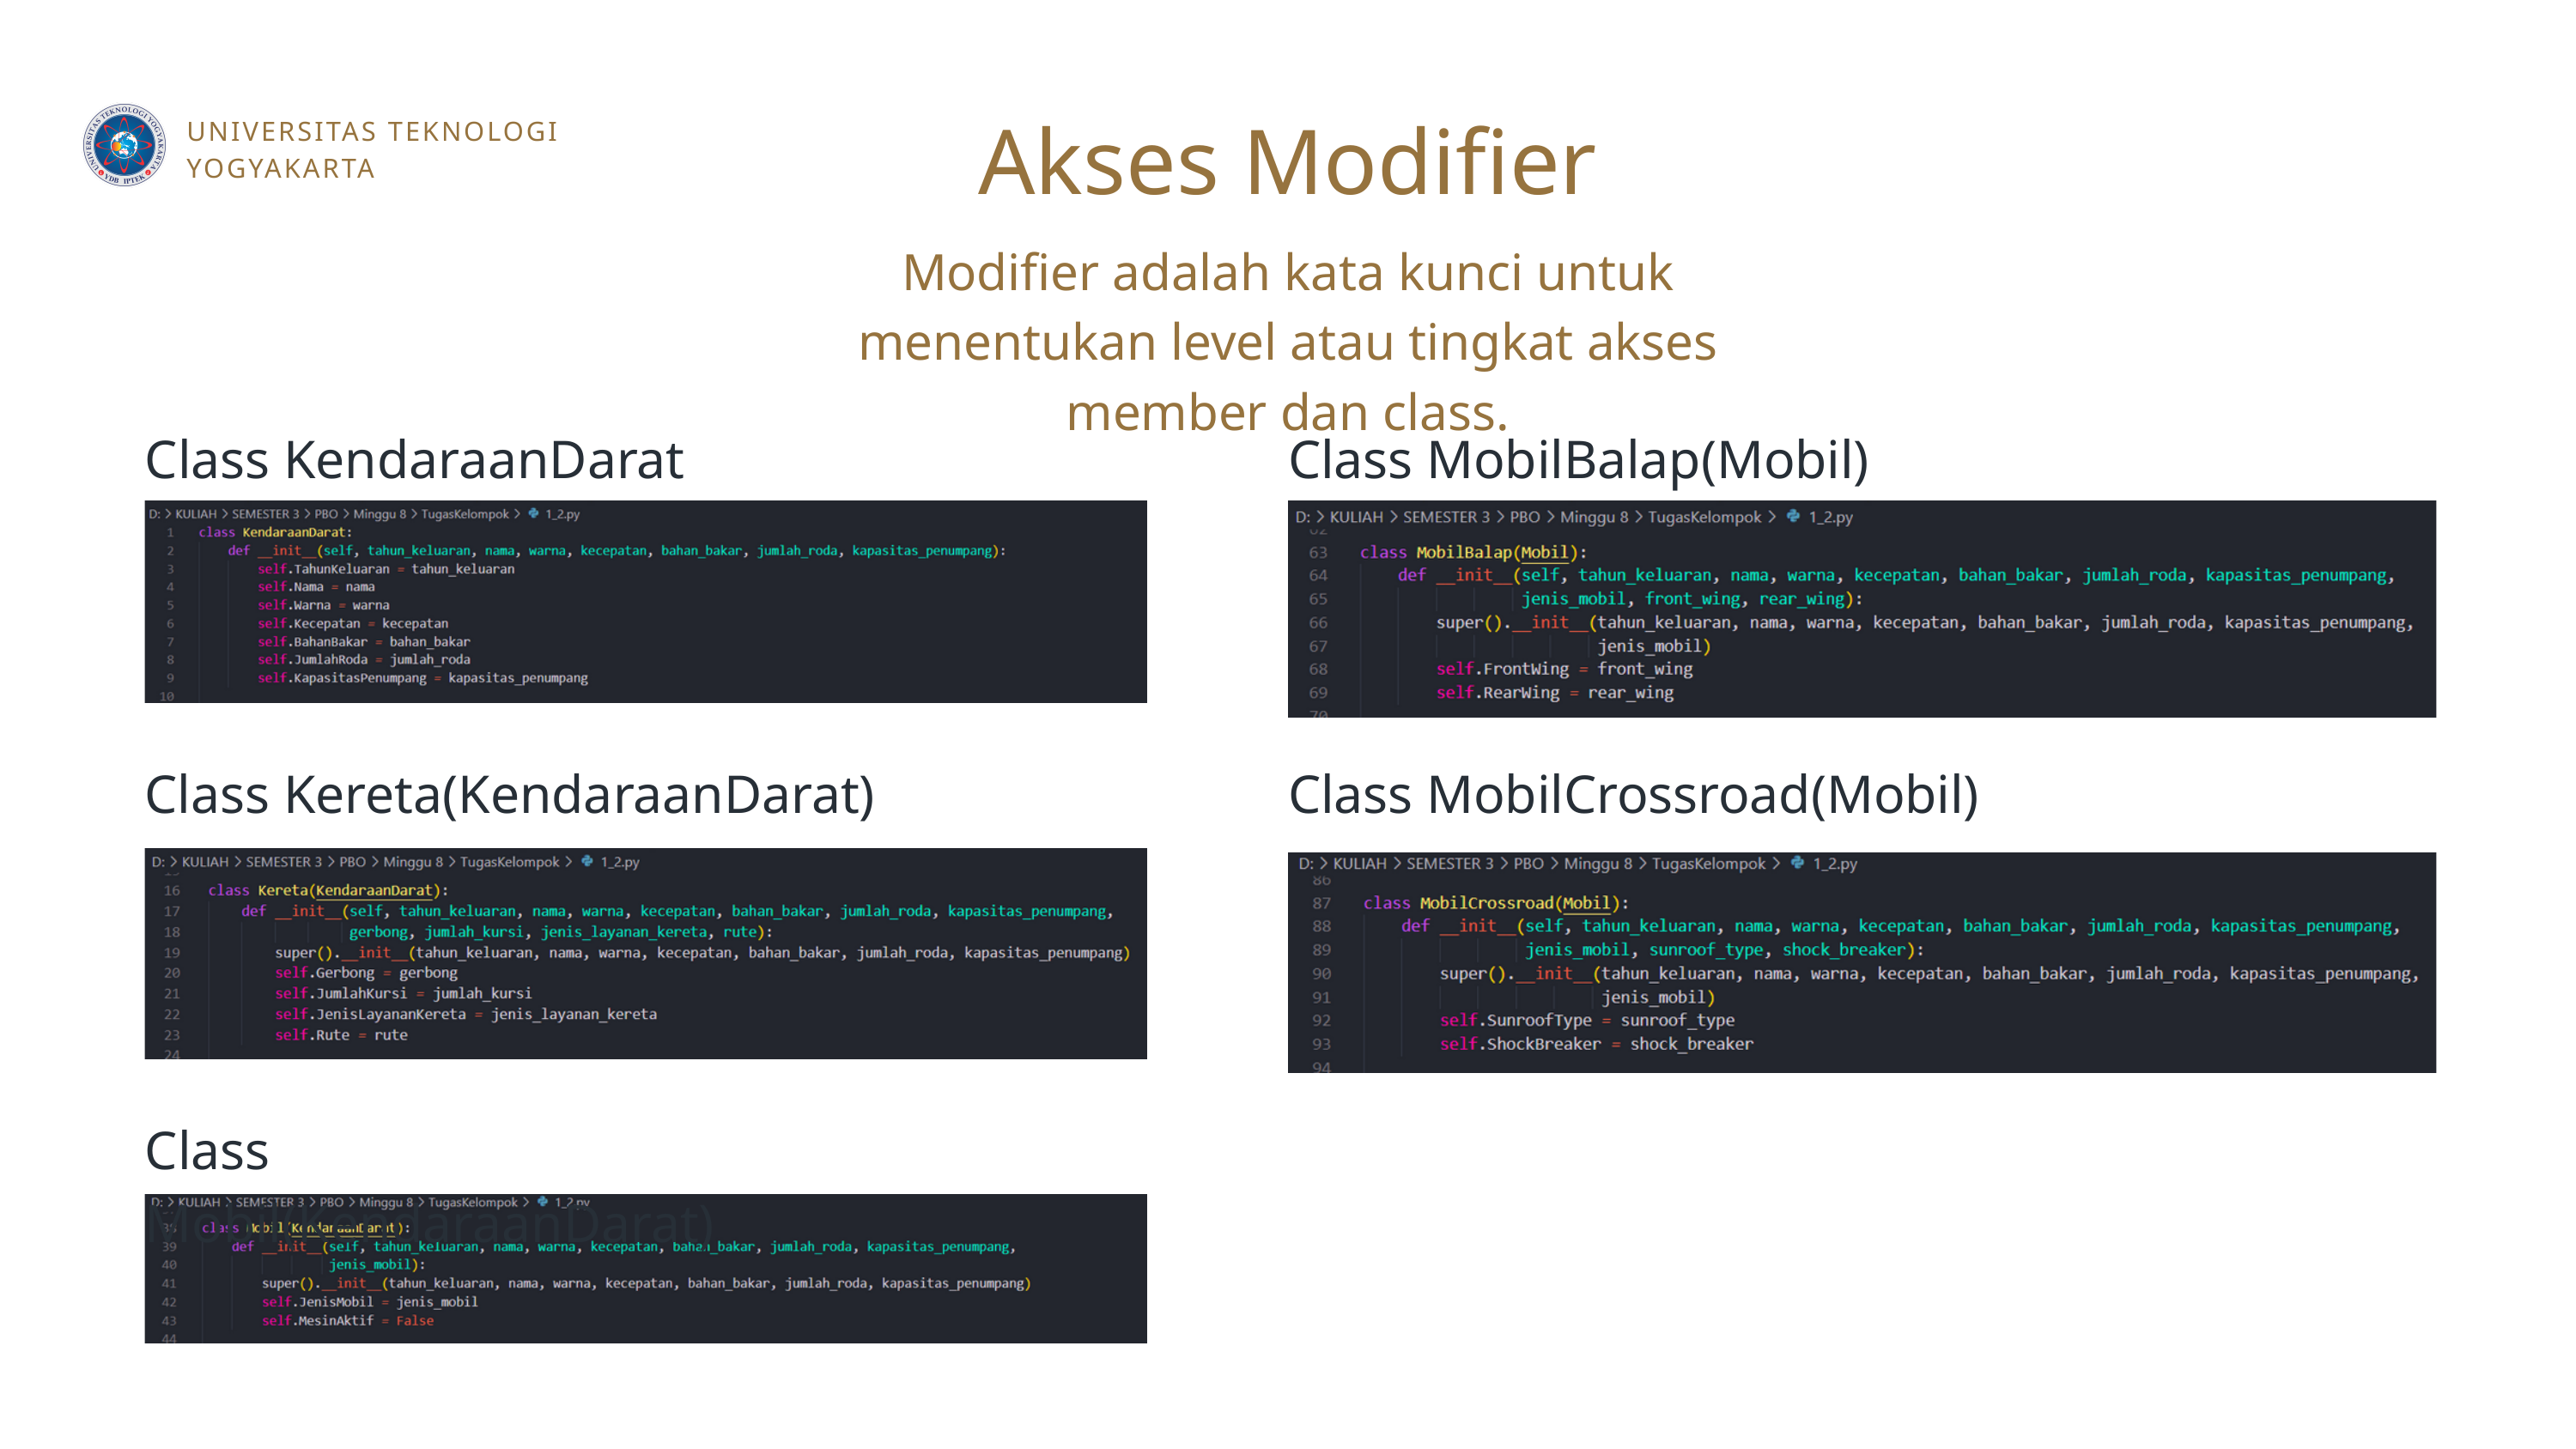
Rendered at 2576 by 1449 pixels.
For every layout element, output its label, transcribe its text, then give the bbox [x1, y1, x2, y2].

text_box Modifier adalah kata kunci untuk menentukan level atau tingkat akses member dan class. [800, 230, 1775, 441]
text_box Class Mobil(KendaraanDarat) [144, 1106, 830, 1253]
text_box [81, 101, 906, 188]
text_box [1287, 500, 2437, 718]
text_box Class KendaraanDarat [144, 415, 830, 489]
text_box Class MobilCrossroad(Mobil) [1287, 751, 2141, 824]
text_box [144, 1194, 1147, 1344]
text_box Class Kereta(KendaraanDarat) [144, 751, 998, 824]
text_box Akses Modifier [762, 100, 1814, 212]
text_box [1287, 852, 2437, 1073]
text_box [144, 500, 1147, 703]
text_box Class MobilBalap(Mobil) [1287, 415, 2141, 489]
text_box [144, 848, 1147, 1059]
